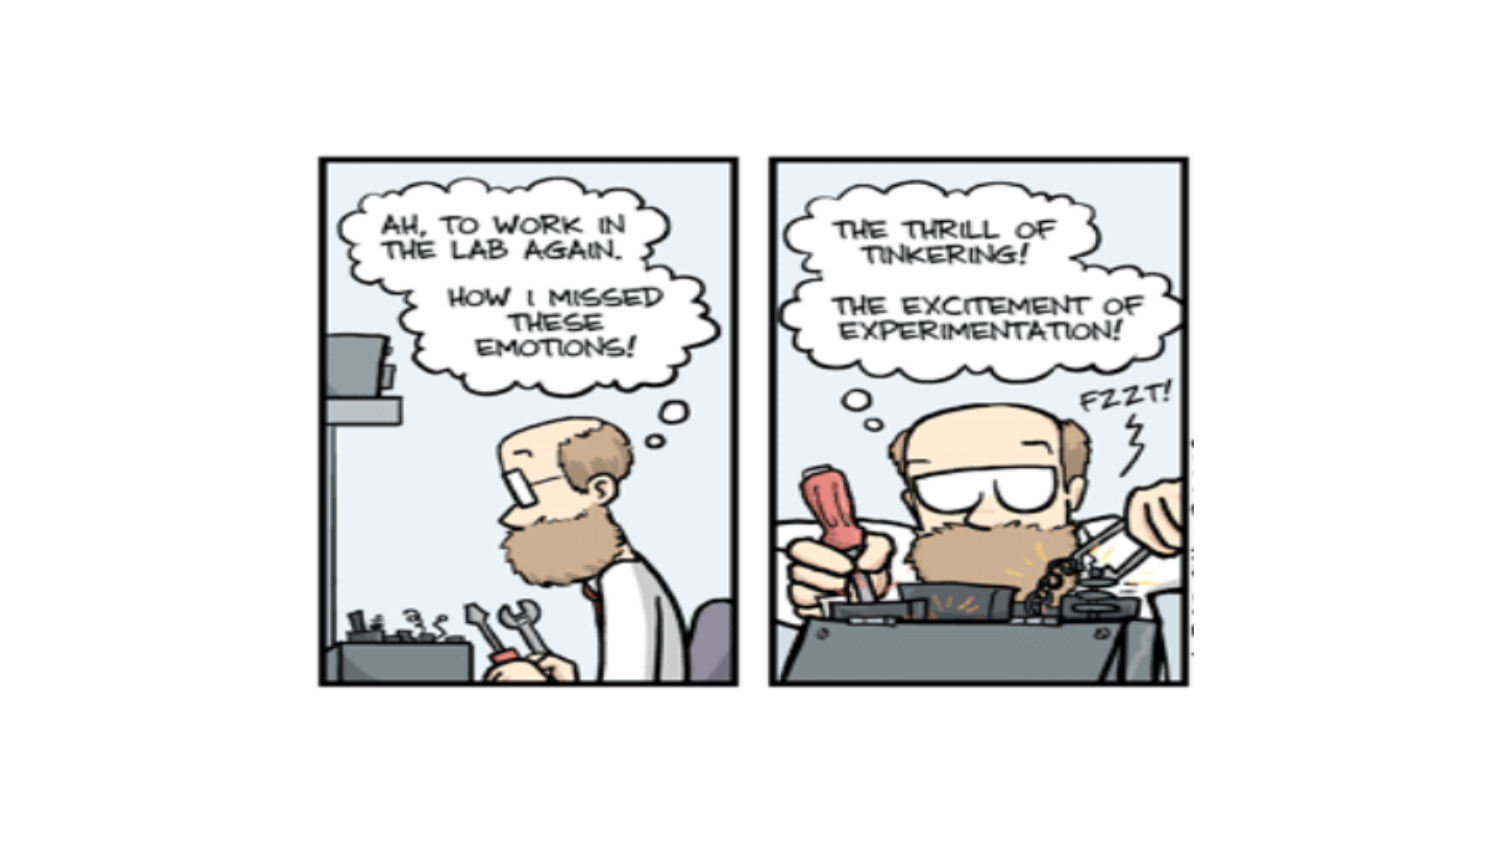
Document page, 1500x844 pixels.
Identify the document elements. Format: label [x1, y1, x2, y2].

picture [303, 149, 1194, 694]
